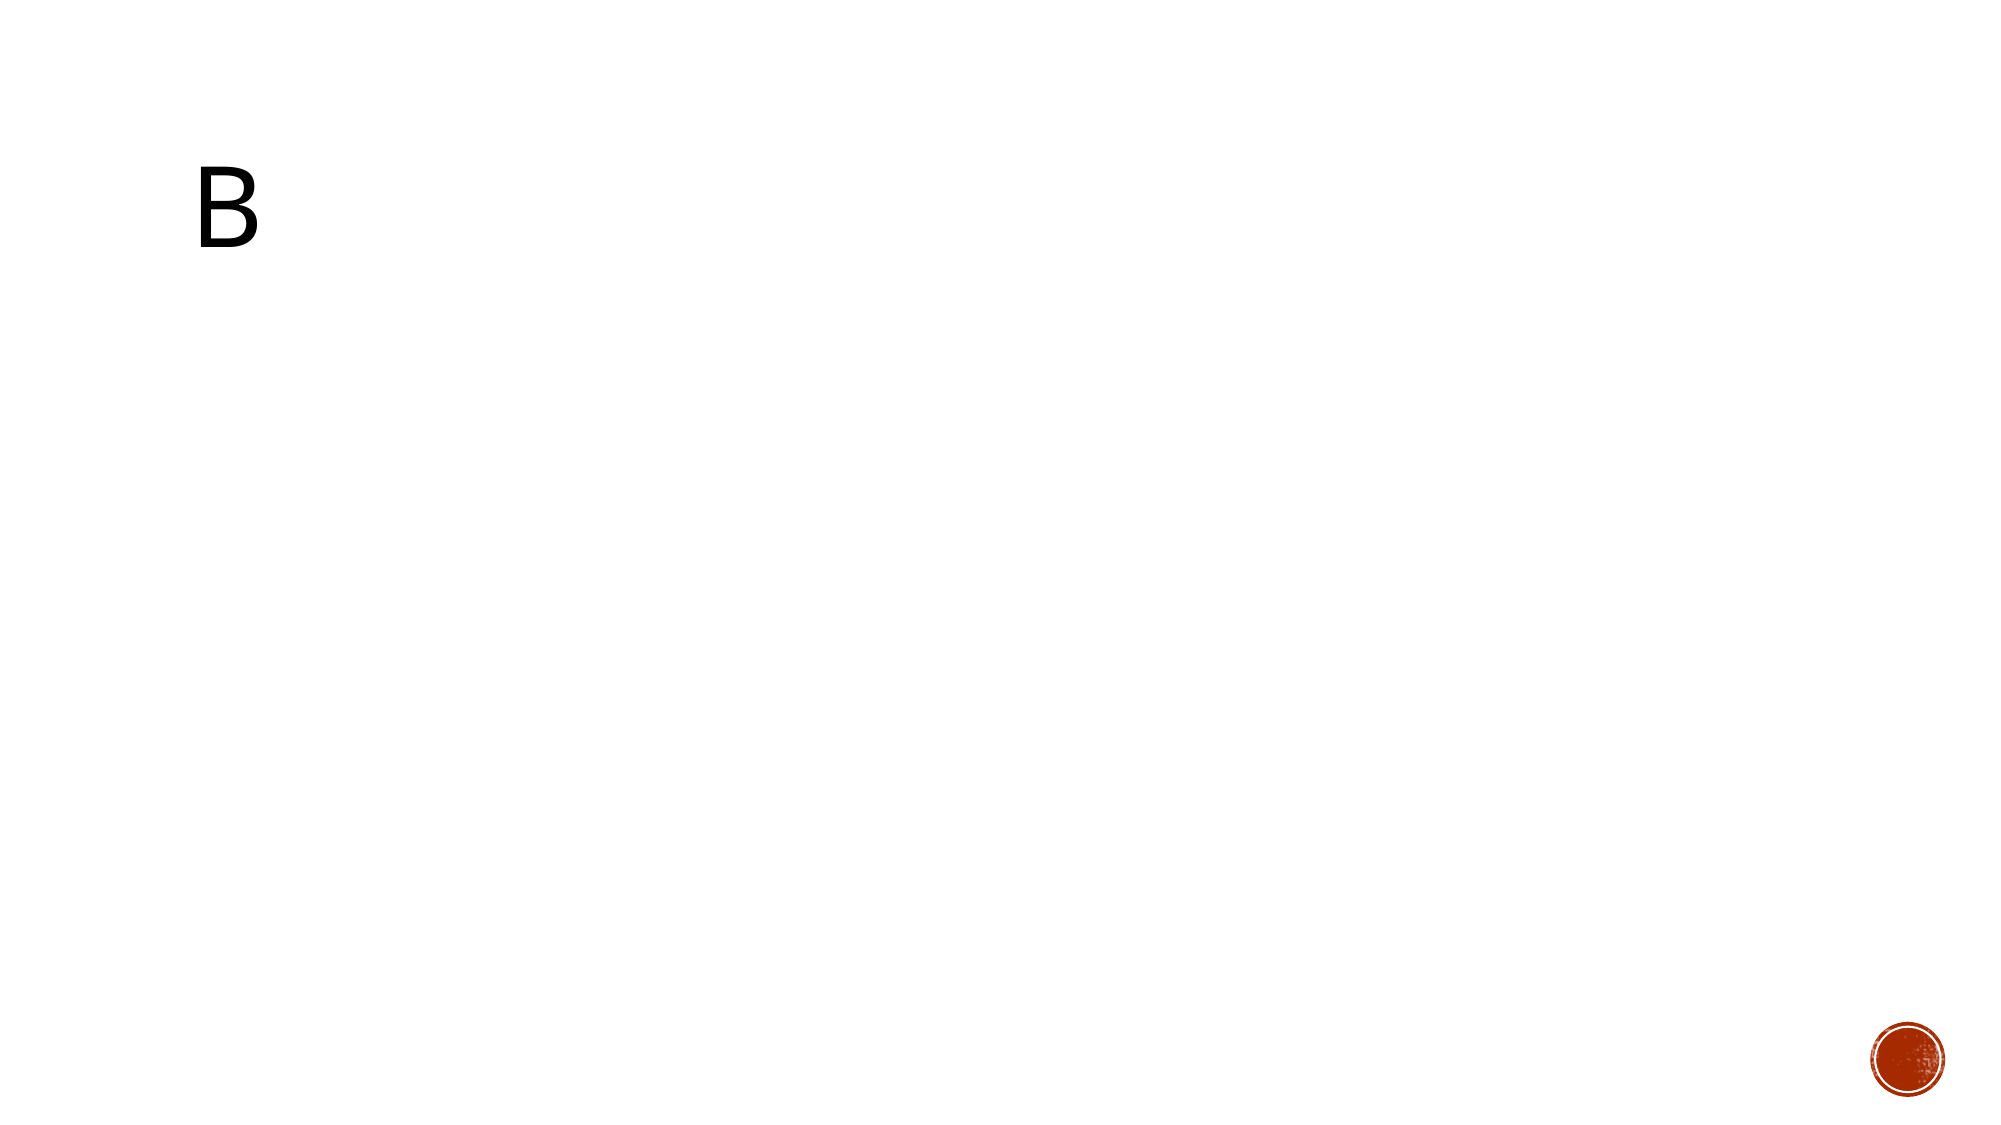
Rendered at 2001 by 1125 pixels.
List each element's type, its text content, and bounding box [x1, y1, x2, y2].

title B [175, 79, 1826, 344]
